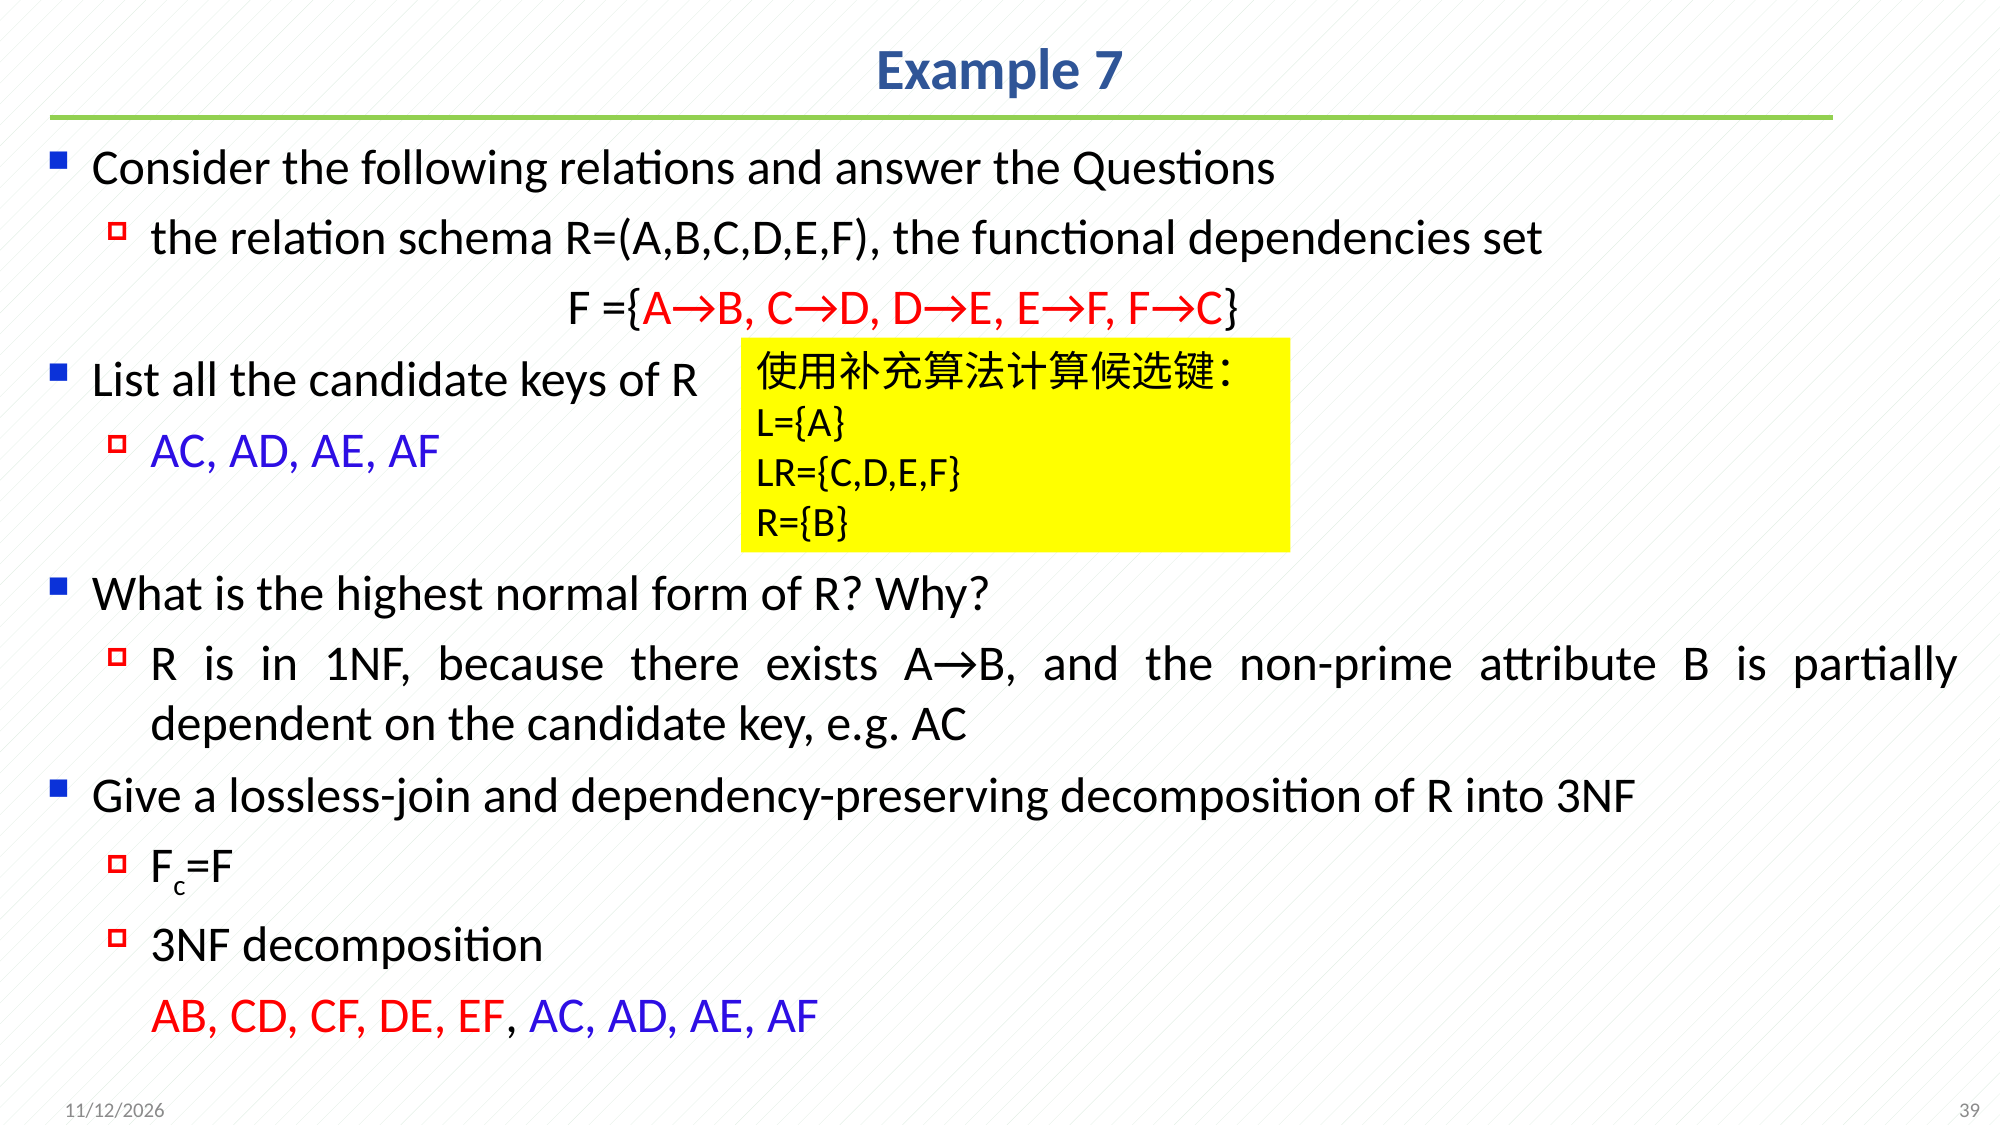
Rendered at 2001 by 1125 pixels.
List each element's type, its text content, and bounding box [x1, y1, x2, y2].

slide_number 39 [1545, 1079, 1996, 1125]
title Example 7 [50, 13, 1949, 126]
list Consider the following relations and answer the Questions the relation schema R=(A,B,C,D,E,F), the functional dependencies set F ={A→B, C→D, D→E, E→F, F→C} List all the candidate keys of R AC, AD, AE, AF What is the highest normal form of R? Why? R is in 1NF, because there exists A→B, and the non-prime attribute B is partially dependent on the candidate key, e.g. AC Give a lossless-join and dependency-preserving decomposition of R into 3NF Fc=F 3NF decomposition AB, CD, CF, DE, EF, AC, AD, AE, AF [32, 126, 1974, 1081]
text_box 使用补充算法计算候选键： L={A} LR={C,D,E,F} R={B} [741, 337, 1291, 553]
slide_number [49, 1079, 500, 1125]
